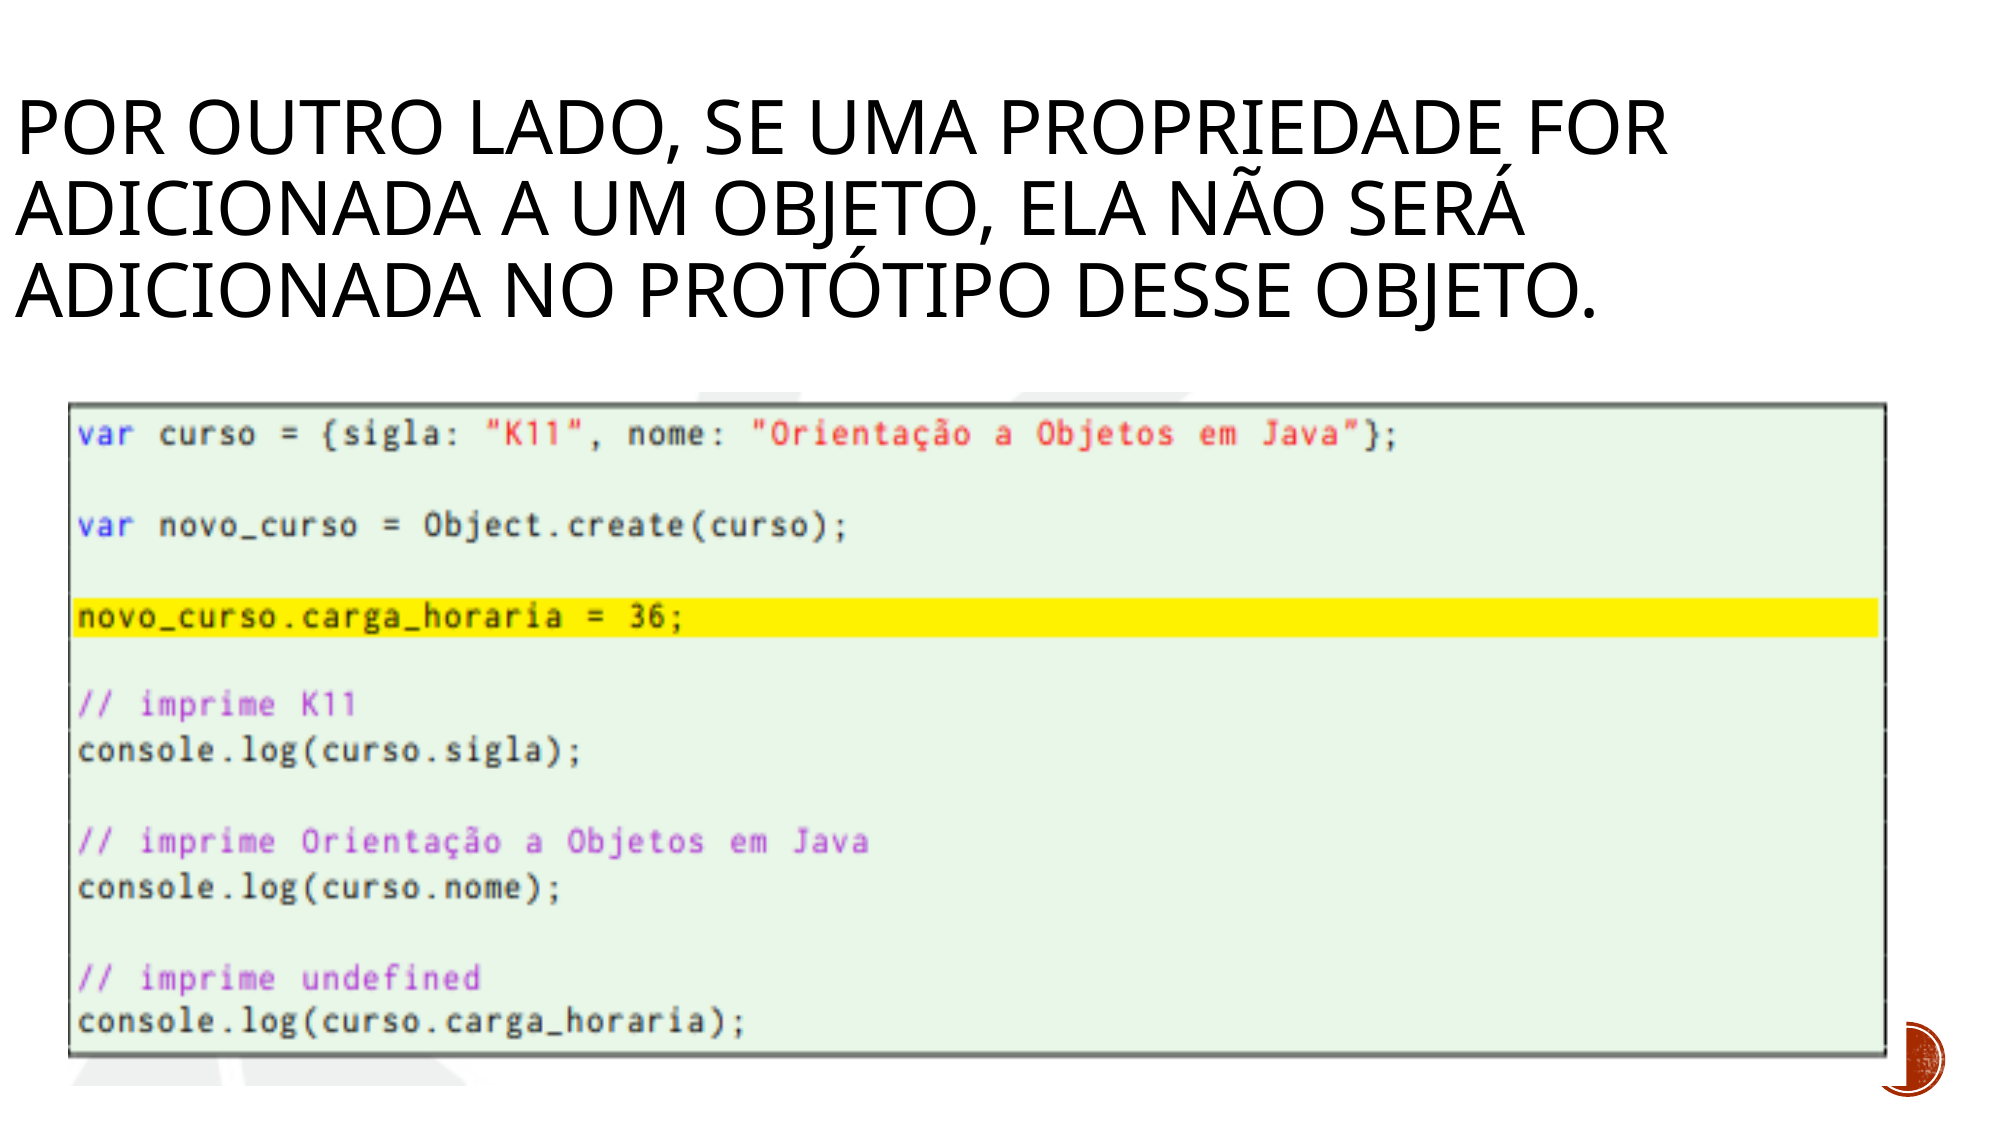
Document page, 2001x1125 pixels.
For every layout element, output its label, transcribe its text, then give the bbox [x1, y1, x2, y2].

picture [68, 393, 1905, 1084]
title Por outro lado, se uma propriedade for adicionada a um objeto, ela não será adicionada no protótipo desse objeto. [0, 79, 2000, 344]
